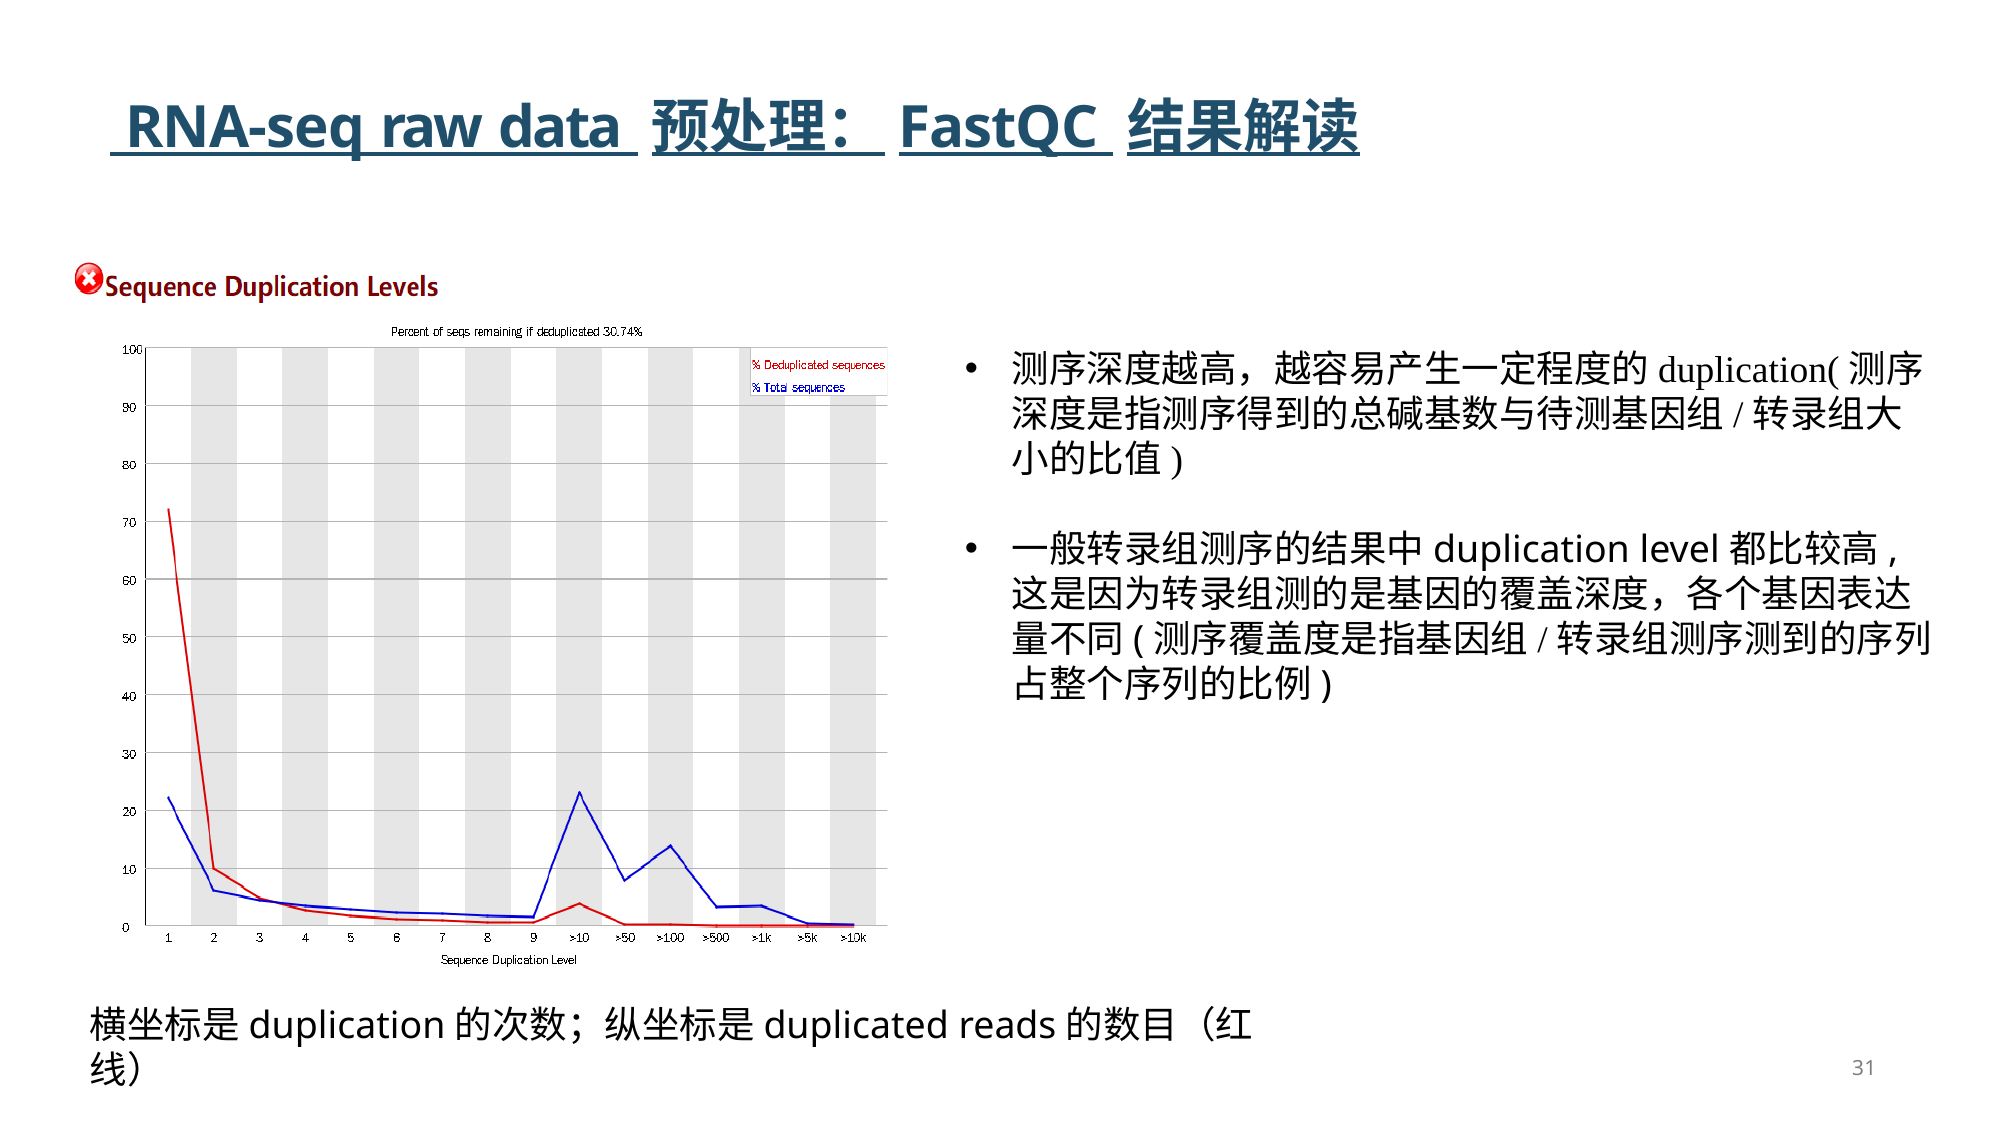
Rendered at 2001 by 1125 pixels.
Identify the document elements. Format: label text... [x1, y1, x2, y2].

slide_number 31 [1847, 1054, 1880, 1099]
text_box 测序深度越高，越容易产生一定程度的duplication(测序深度是指测序得到的总碱基数与待测基因组/转录组大小的比值) 一般转录组测序的结果中duplication level都比较高,这是因为转录组测的是基因的覆盖深度，各个基因表达量不同(测序覆盖度是指基因组/转录组测序测到的序列占整个序列的比例) [950, 337, 1950, 713]
text_box 横坐标是duplication的次数；纵坐标是duplicated reads的数目（红线） [74, 993, 1288, 1099]
title RNA-seq raw data 预处理：FastQC 结果解读 [107, 87, 1893, 278]
text_box [74, 262, 888, 967]
